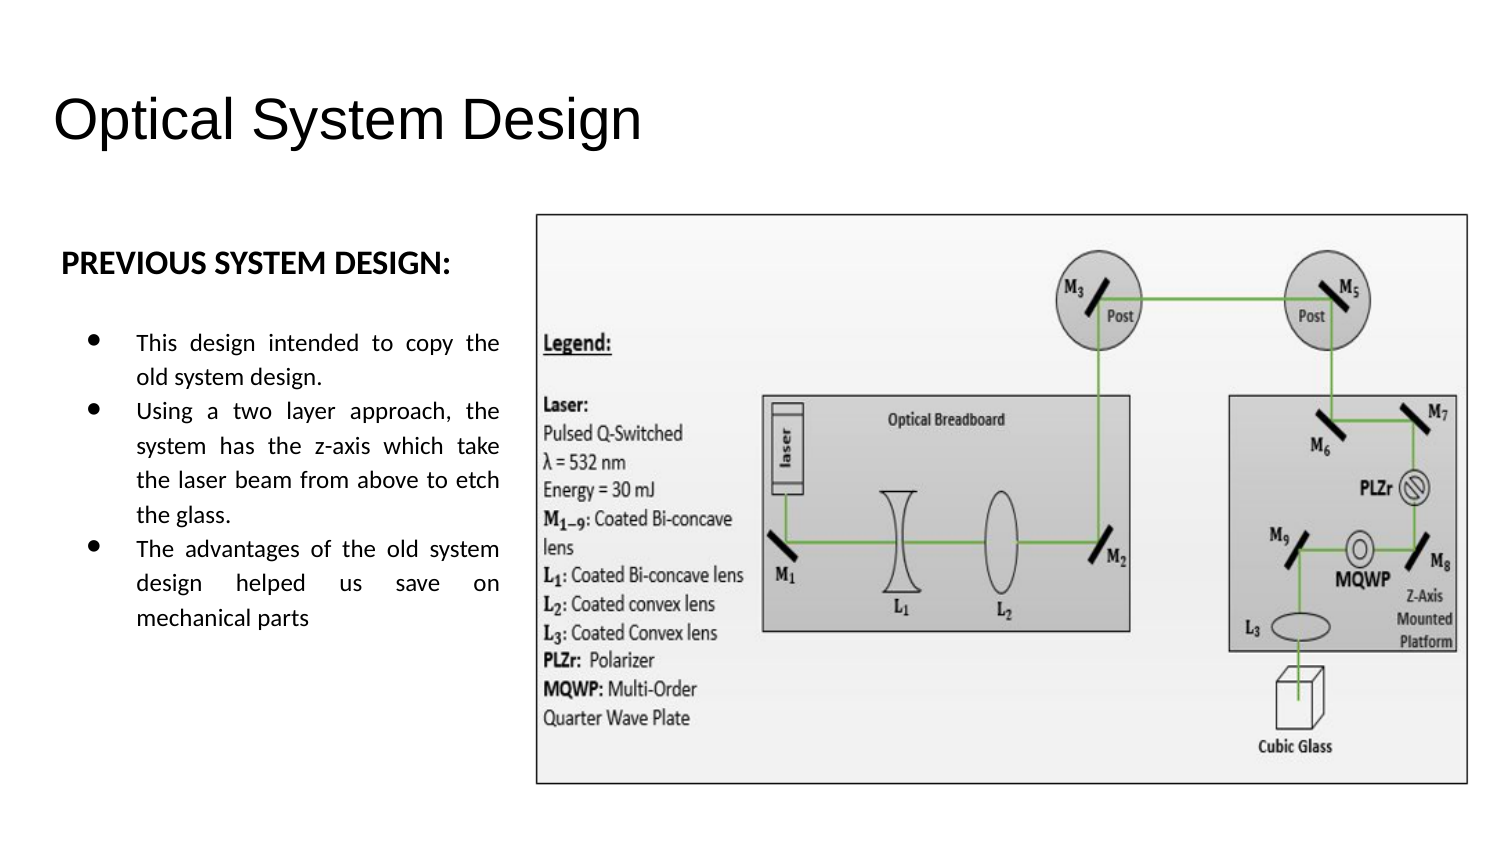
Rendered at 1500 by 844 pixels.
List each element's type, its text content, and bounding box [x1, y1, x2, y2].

title Optical System Design [38, 66, 1437, 161]
list PREVIOUS SYSTEM DESIGN: This design intended to copy the old system design. Using a two layer approach, the system has the z-axis which take the laser beam from above to etch the glass. The advantages of the old system design helped us save on mechanical parts [46, 218, 516, 656]
picture [532, 209, 1476, 790]
